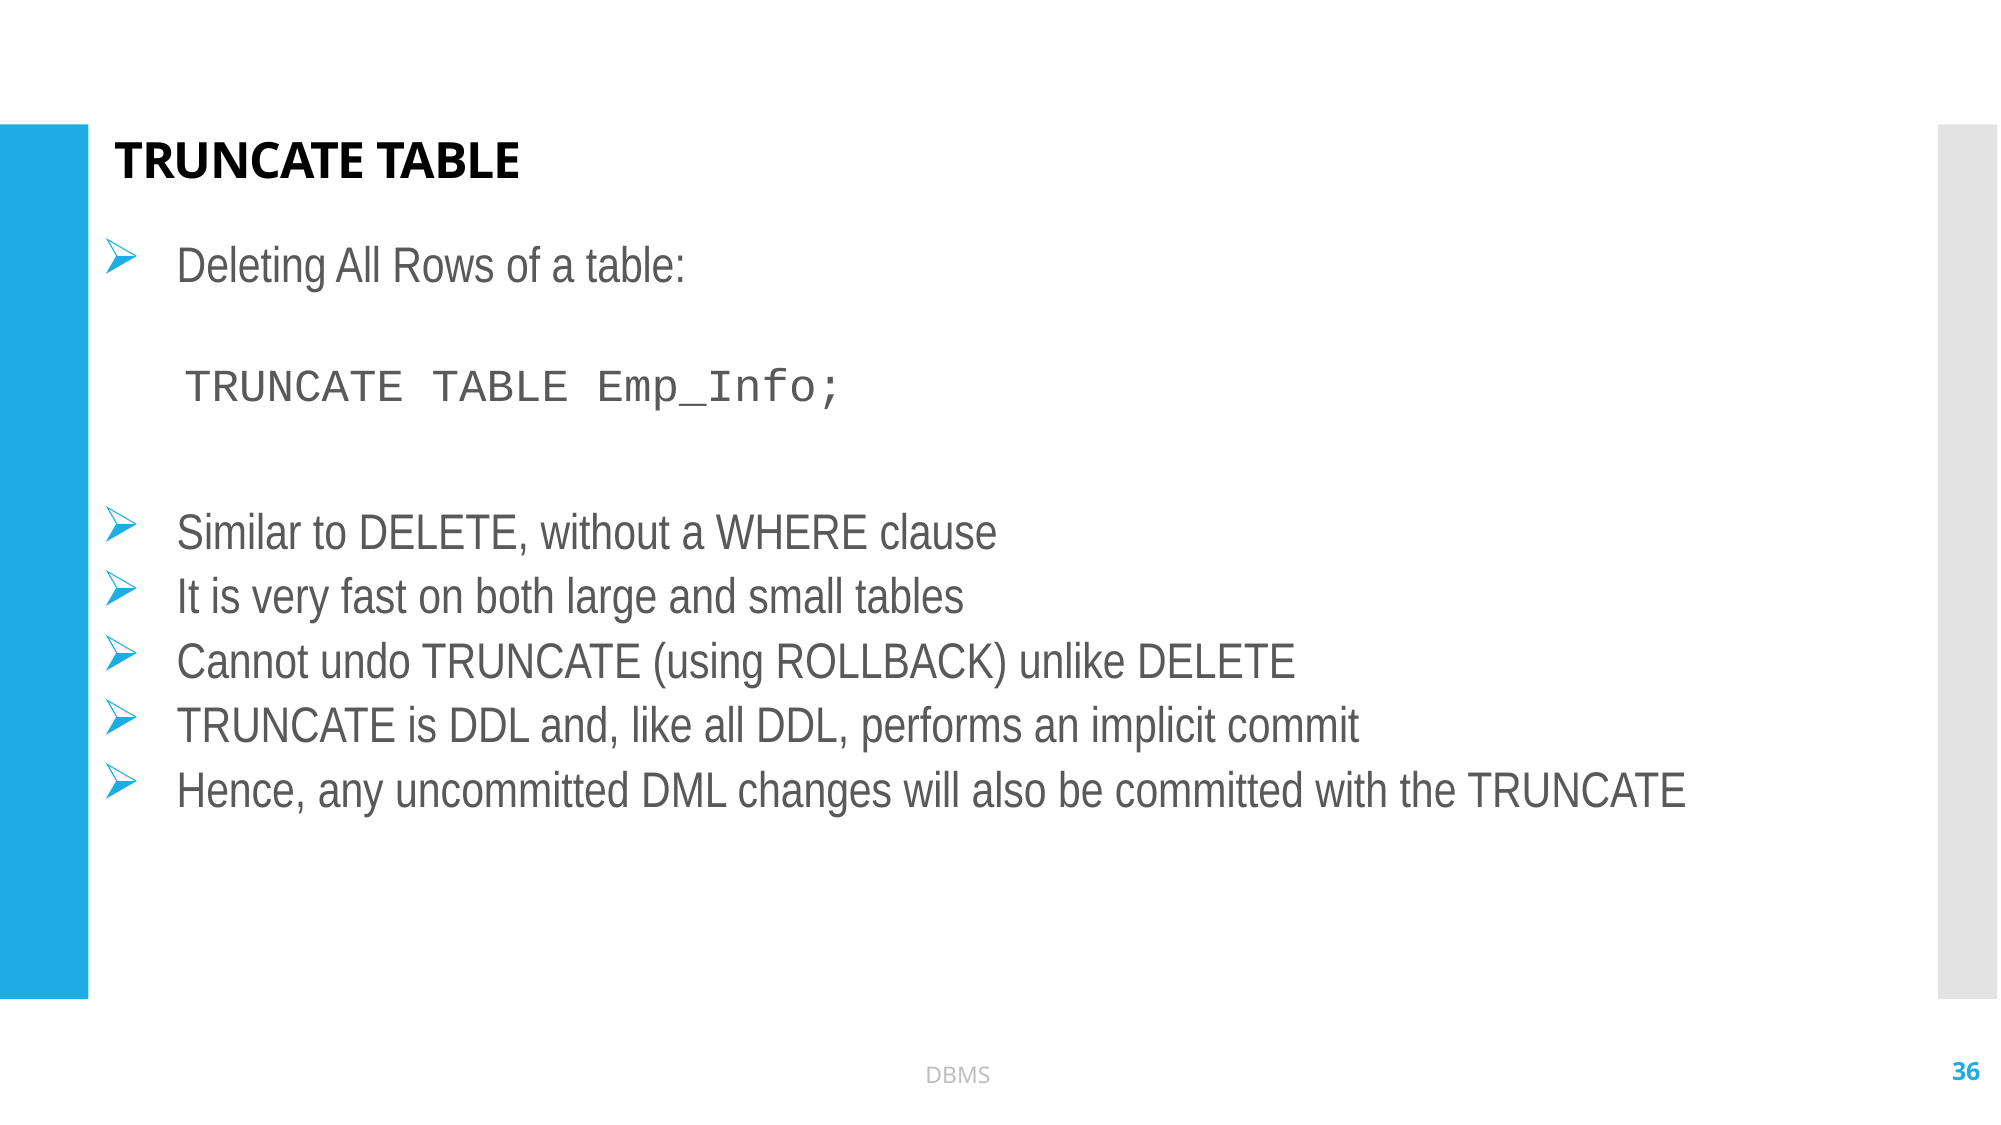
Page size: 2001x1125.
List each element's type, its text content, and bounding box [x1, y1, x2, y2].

footer DBMS [473, 1046, 1443, 1107]
slide_number 36 [1744, 1042, 1996, 1103]
list Deleting All Rows of a table: TRUNCATE TABLE Emp_Info; Similar to DELETE, without a WHERE clause It is very fast on both large and small tables Cannot undo TRUNCATE (using ROLLBACK) unlike DELETE TRUNCATE is DDL and, like all DDL, performs an implicit commit Hence, any uncommitted DML changes will also be committed with the TRUNCATE [86, 231, 1830, 1036]
title TRUNCATE TABLE [86, 128, 1653, 189]
text_box [300, 508, 1700, 763]
